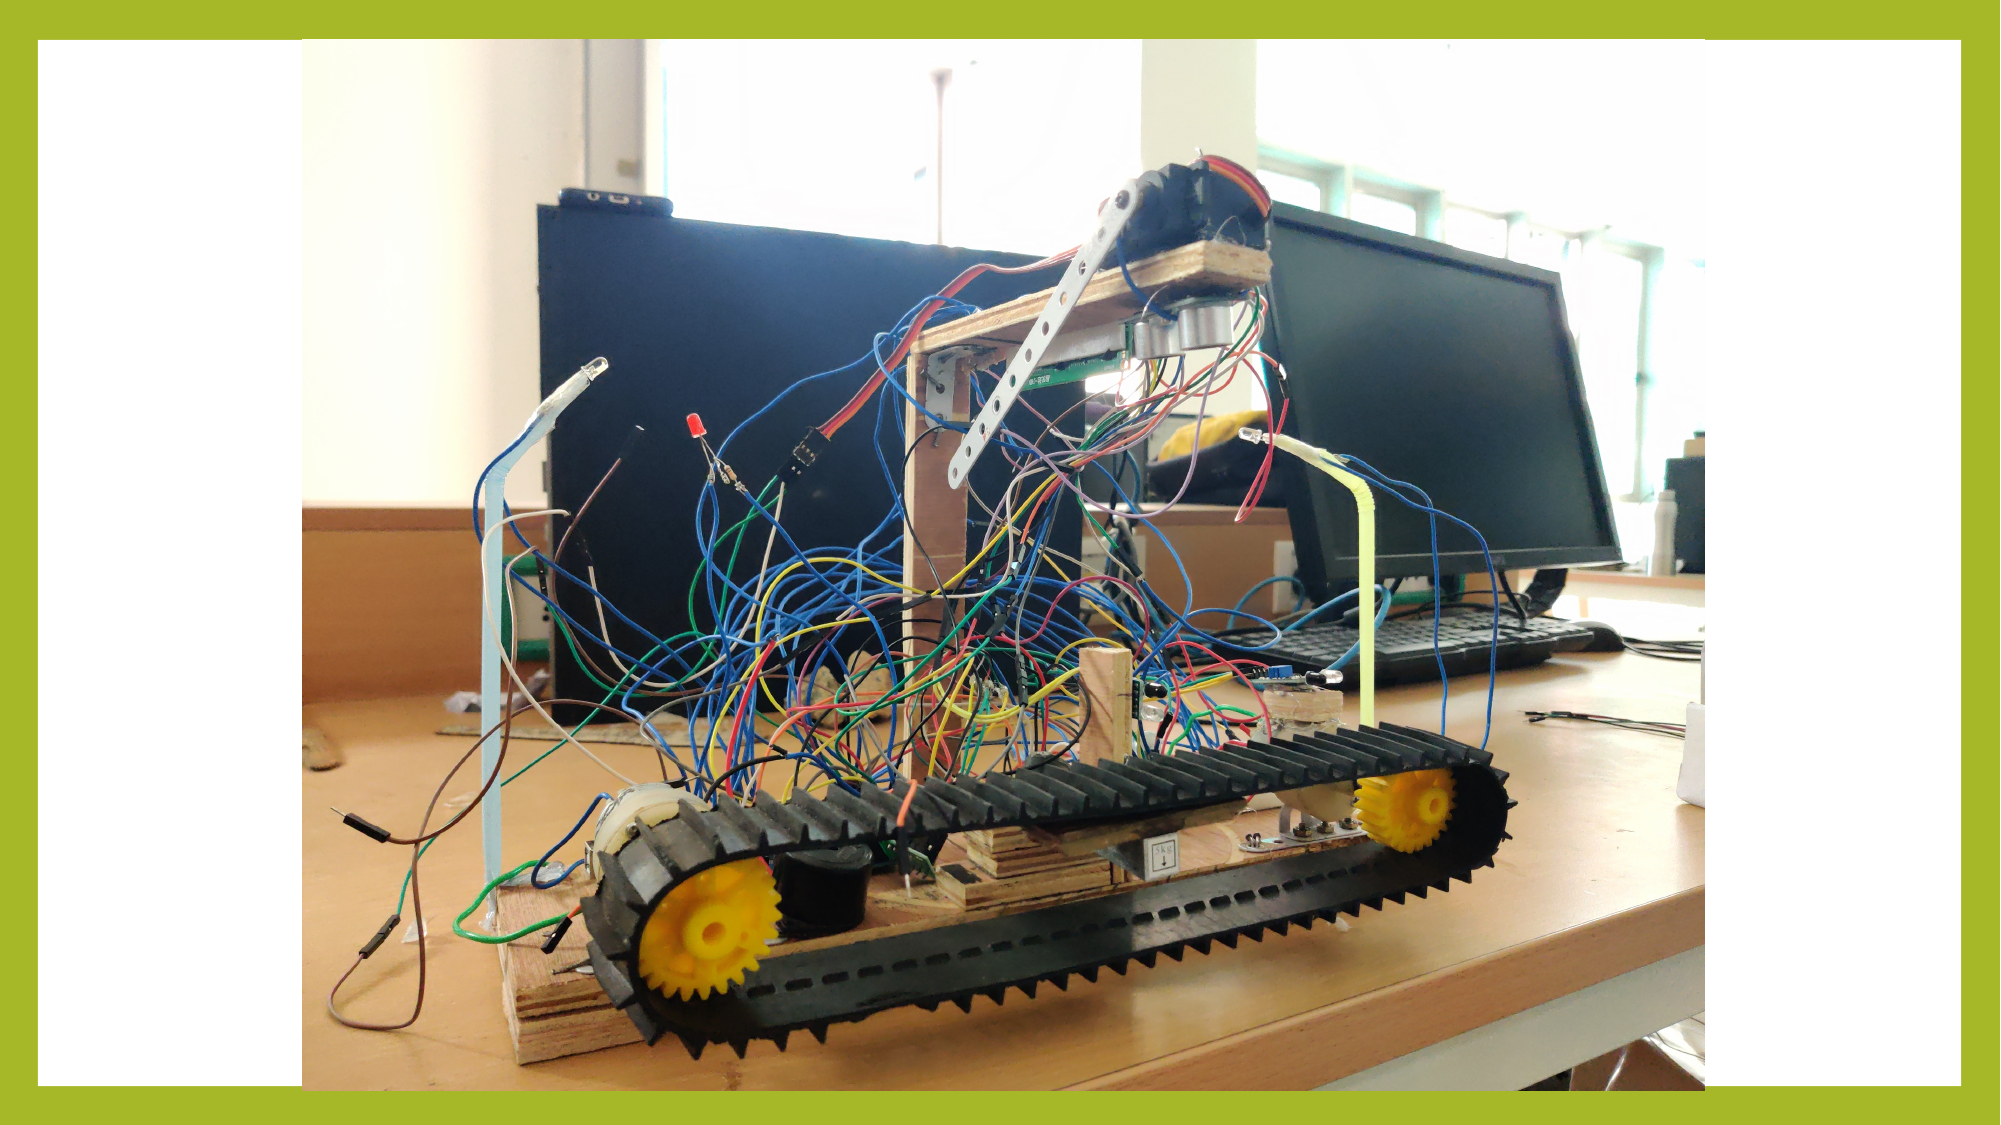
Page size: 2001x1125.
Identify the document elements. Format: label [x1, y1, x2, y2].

picture [302, 39, 1705, 1092]
